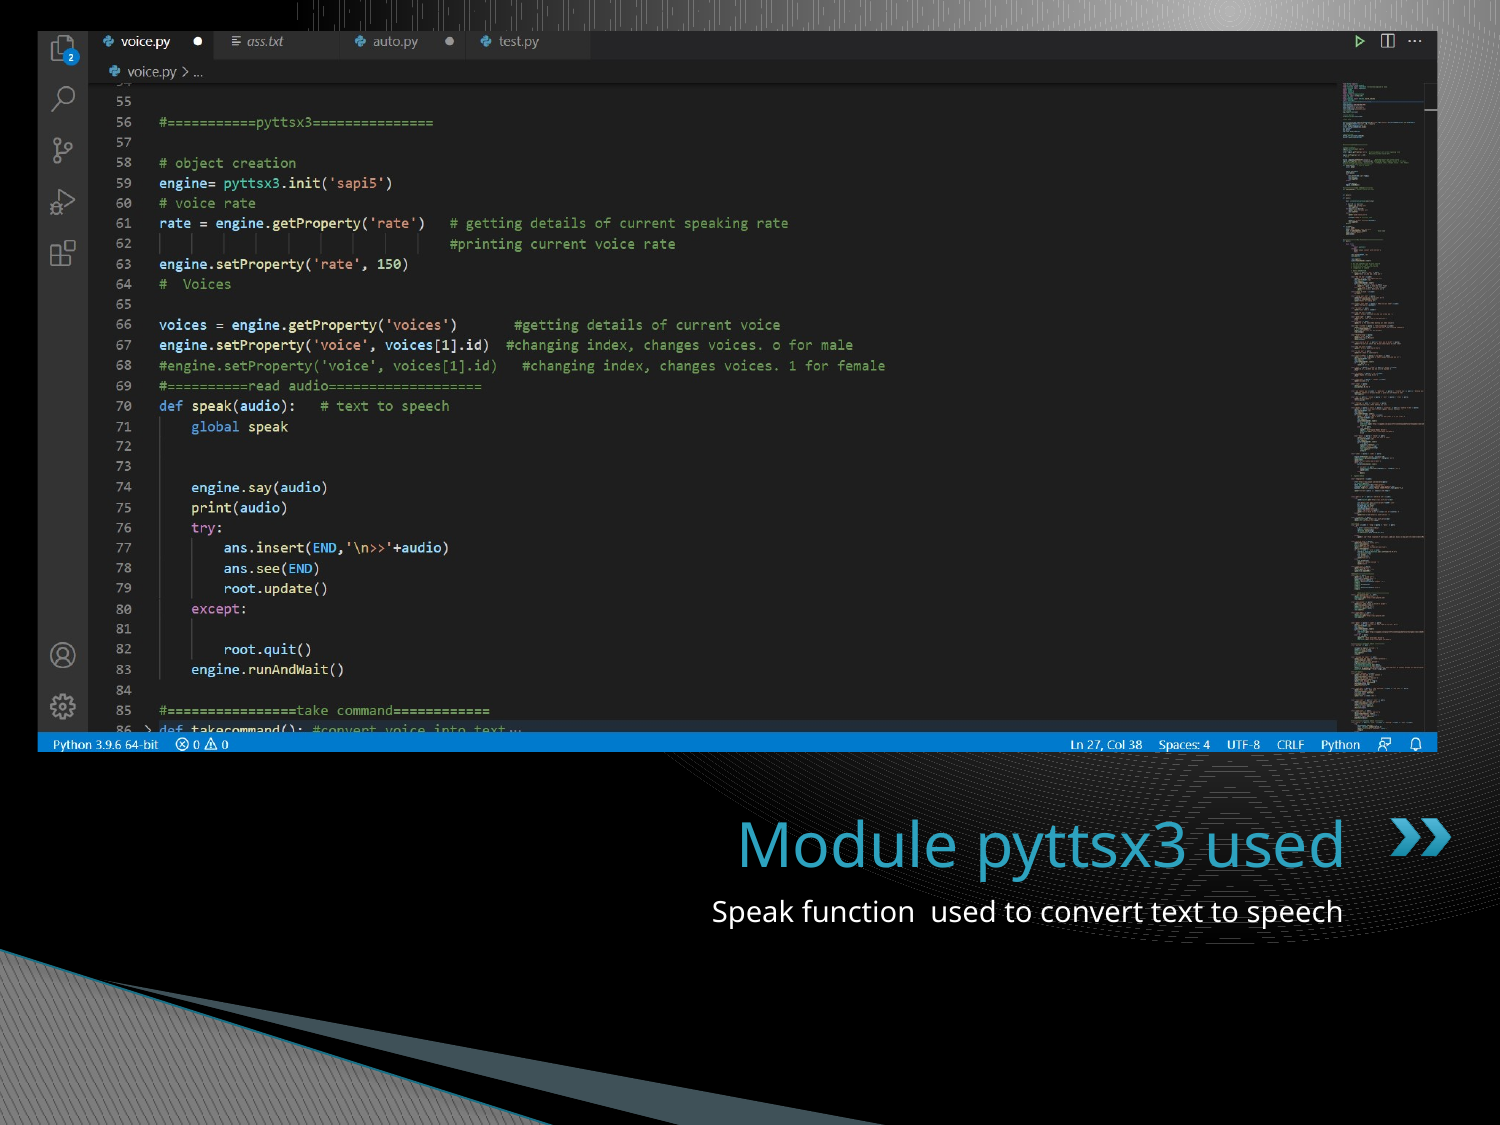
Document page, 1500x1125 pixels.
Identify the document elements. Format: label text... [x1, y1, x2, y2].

list Speak function used to convert text to speech [187, 892, 1363, 1000]
title Module pyttsx3 used [37, 798, 1363, 891]
picture [37, 30, 1438, 752]
picture [0, 952, 543, 1125]
